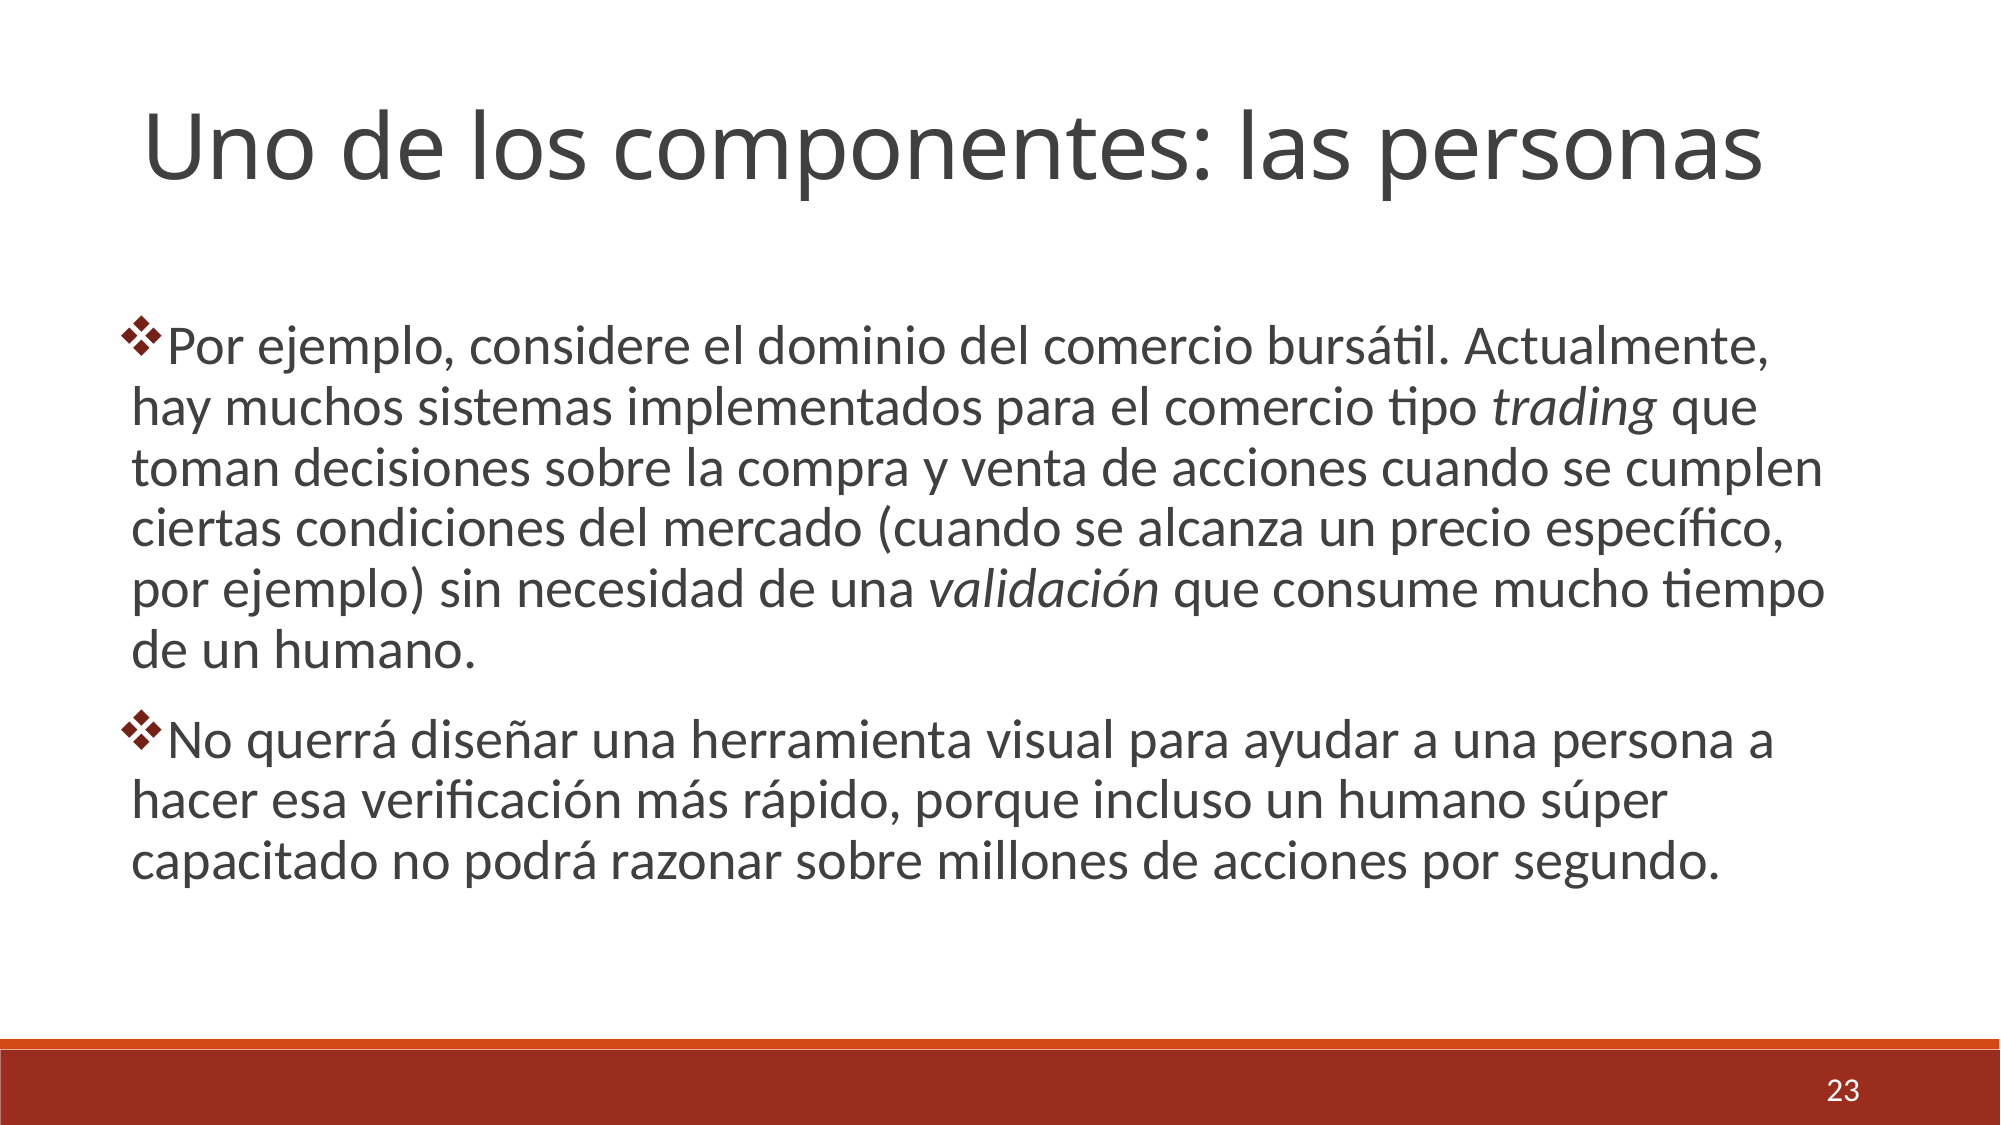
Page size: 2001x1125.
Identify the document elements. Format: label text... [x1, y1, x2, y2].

slide_number 23 [126, 1061, 1875, 1115]
text_box Uno de los componentes: las personas [126, 97, 1821, 308]
text_box Por ejemplo, considere el dominio del comercio bursátil. Actualmente, hay muchos sistemas implementados para el comercio tipo trading que toman decisiones sobre la compra y venta de acciones cuando se cumplen ciertas condiciones del mercado (cuando se alcanza un precio específico, por ejemplo) sin necesidad de una validación que consume mucho tiempo de un humano. No querrá diseñar una herramienta visual para ayudar a una persona a hacer esa verificación más rápido, porque incluso un humano súper capacitado no podrá razonar sobre millones de acciones por segundo. [101, 308, 1875, 1000]
